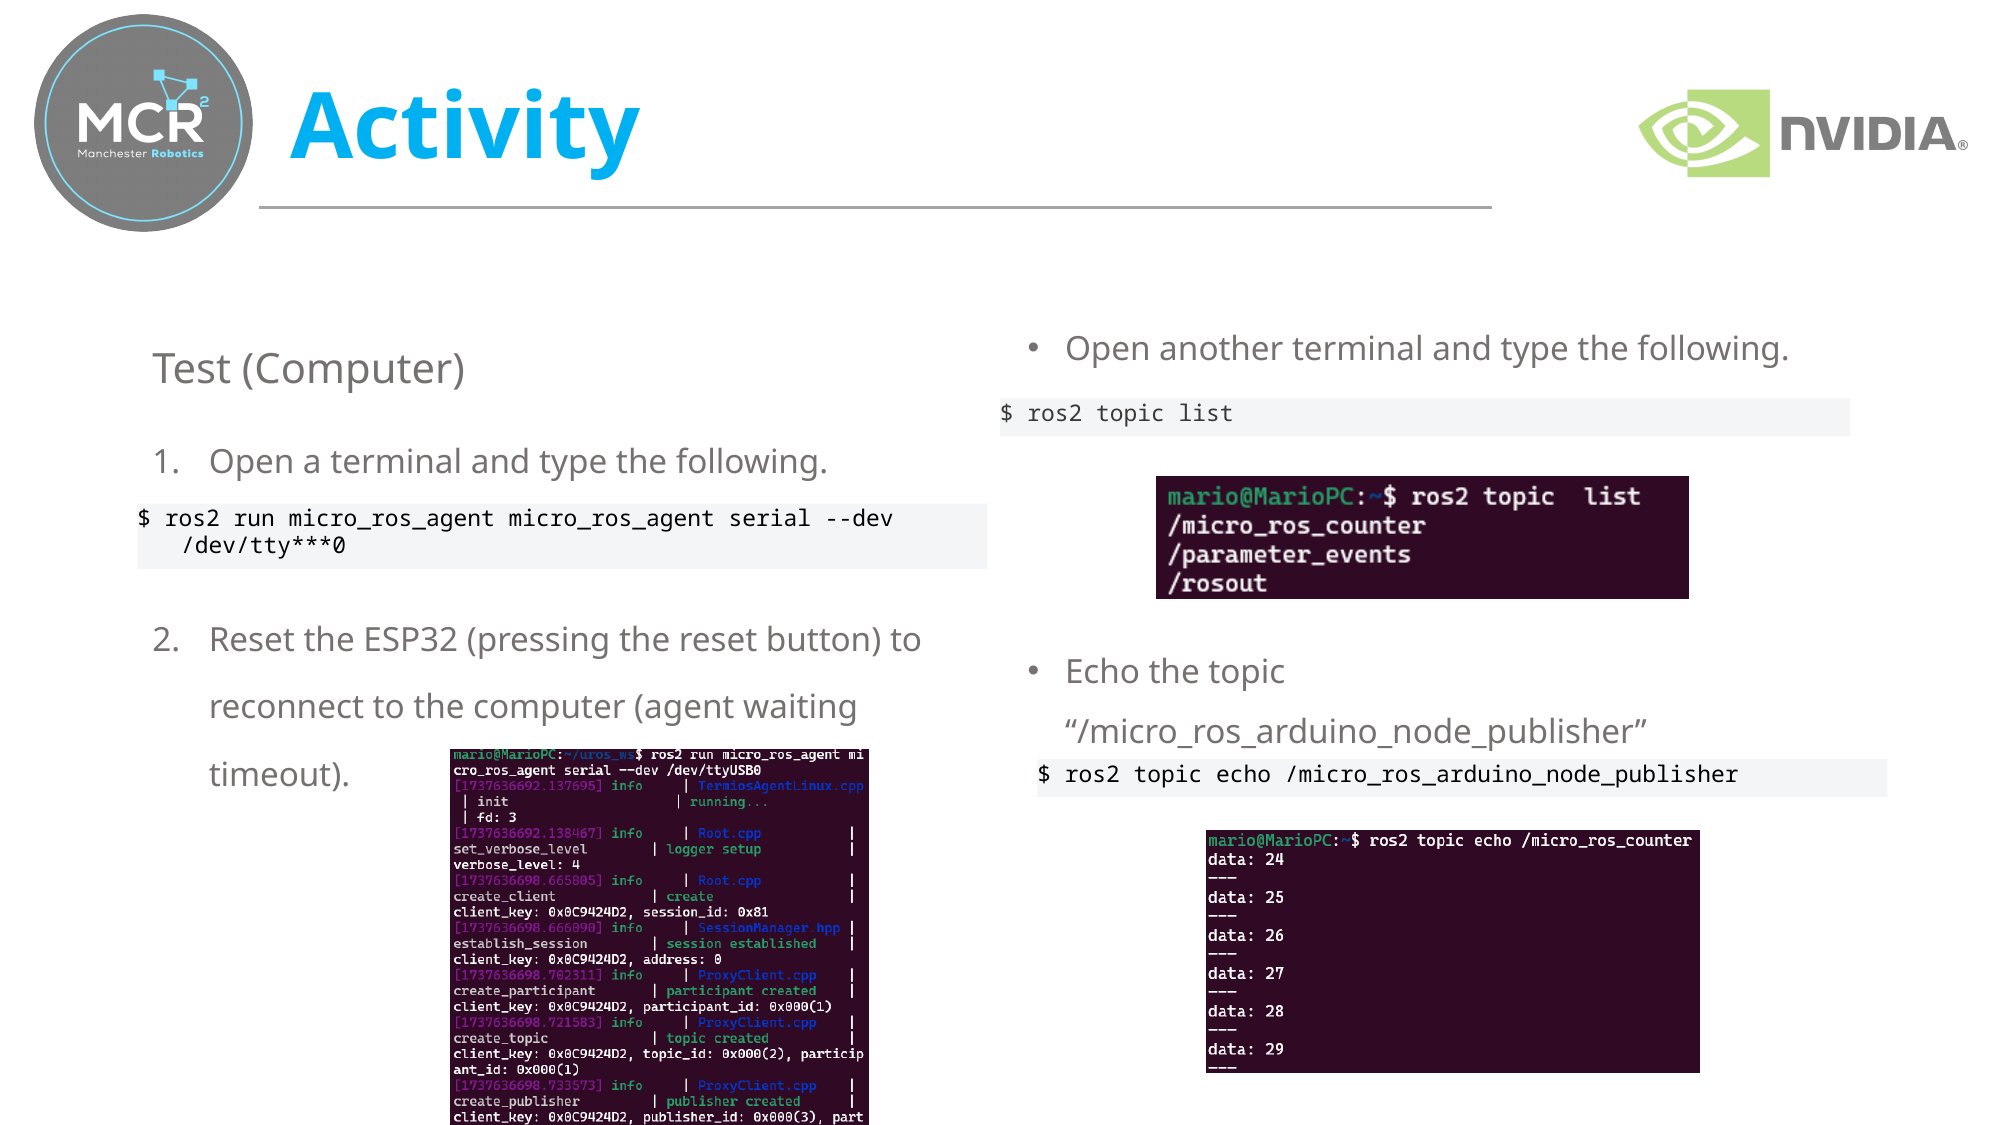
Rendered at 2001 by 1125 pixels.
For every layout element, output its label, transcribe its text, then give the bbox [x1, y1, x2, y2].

picture [1206, 830, 1700, 1073]
text_box $ ros2 topic list [999, 398, 1850, 437]
text_box $ ros2 run micro_ros_agent micro_ros_agent serial --dev /dev/tty***0 [137, 503, 988, 569]
list Open another terminal and type the following. Echo the topic “/micro_ros_arduino_node_publisher” [1012, 299, 1863, 1014]
list Test (Computer) Open a terminal and type the following. Reset the ESP32 (pressing the reset button) to reconnect to the computer (agent waiting timeout). [137, 569, 988, 1014]
list Test (Computer) Open a terminal and type the following. Reset the ESP32 (pressing the reset button) to reconnect to the computer (agent waiting timeout). [137, 299, 988, 503]
title Activity [275, 19, 1615, 238]
picture [1156, 476, 1689, 599]
picture [450, 749, 869, 1125]
text_box $ ros2 topic echo /micro_ros_arduino_node_publisher [1037, 759, 1888, 797]
